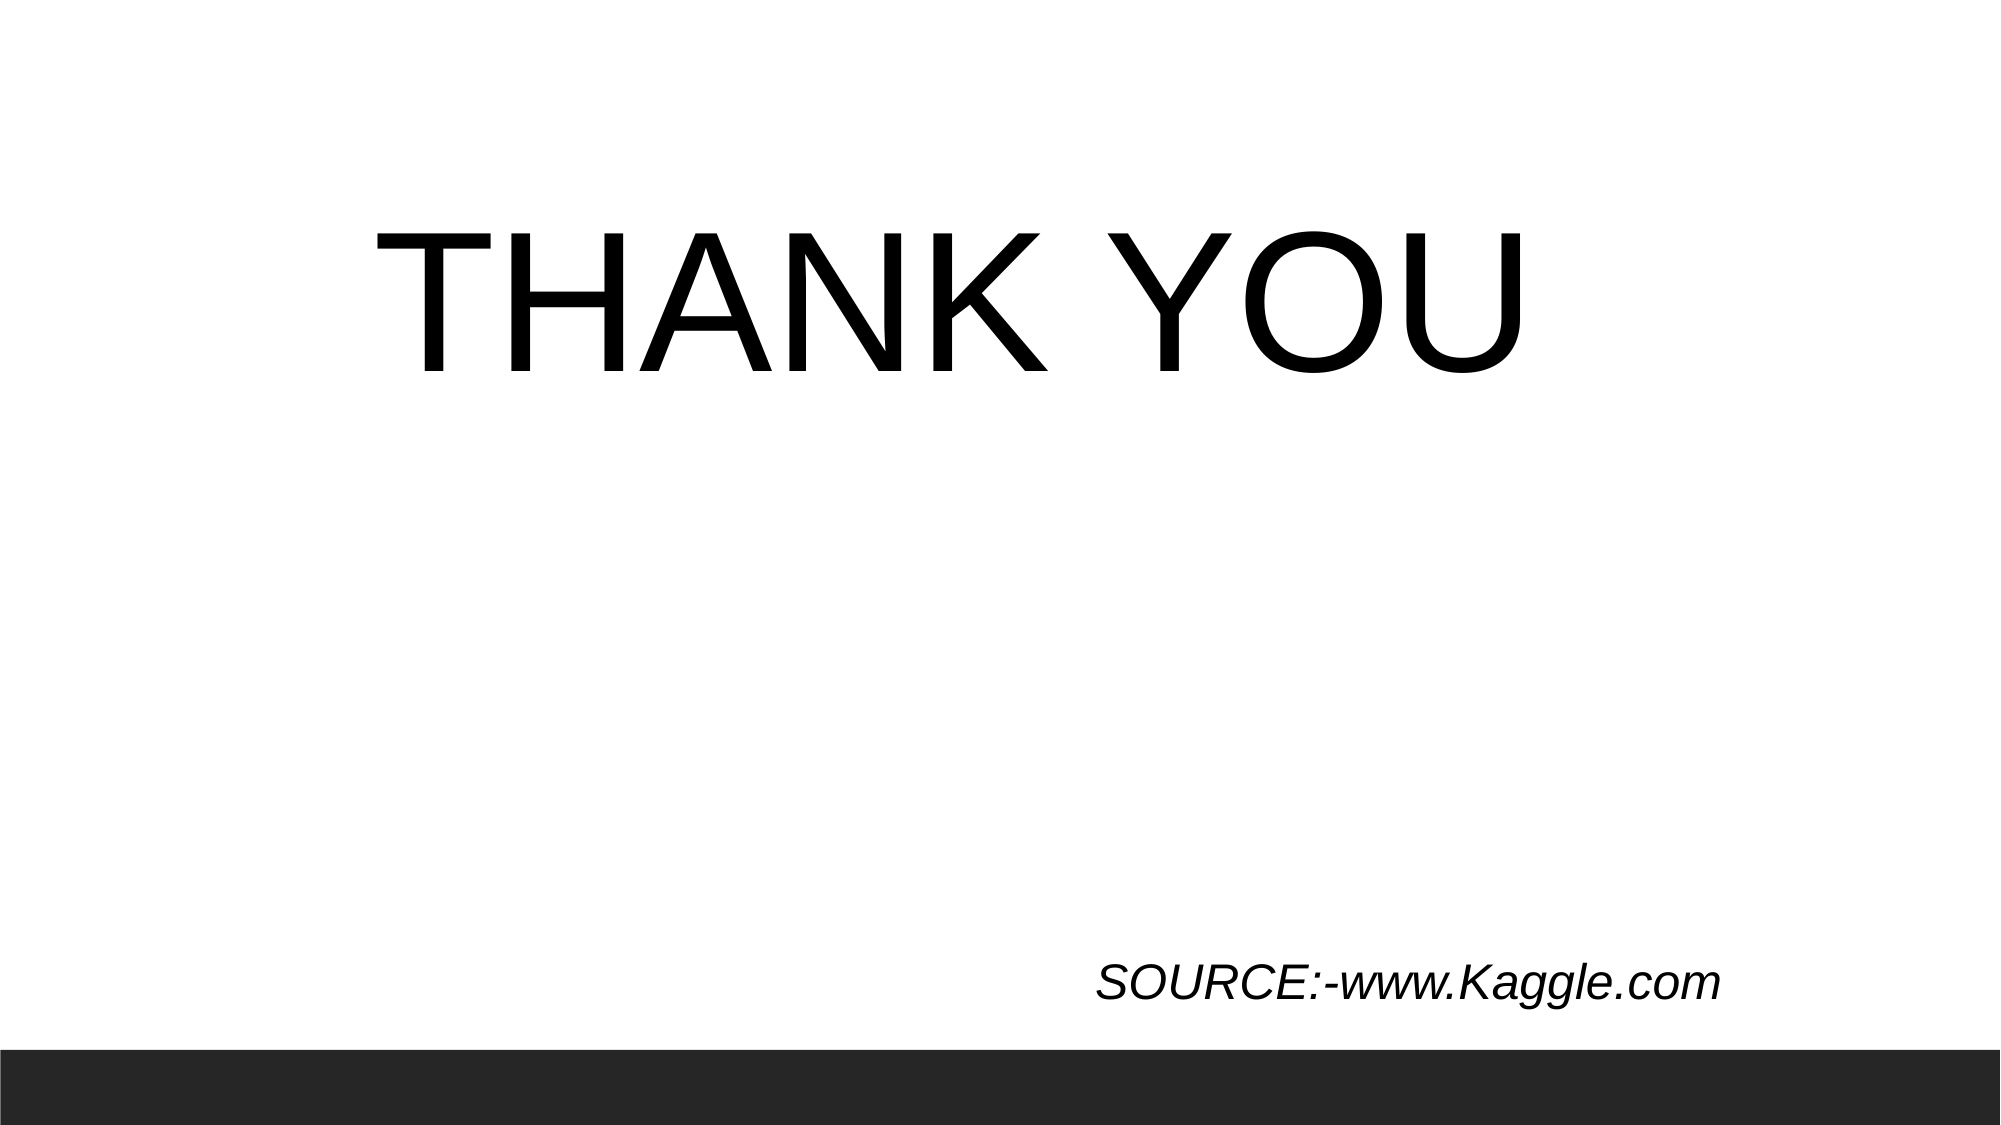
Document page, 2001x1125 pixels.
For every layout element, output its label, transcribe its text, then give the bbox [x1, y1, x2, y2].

text_box SOURCE:-www.Kaggle.com [1080, 942, 1969, 1017]
text_box THANK YOU [358, 163, 1857, 419]
